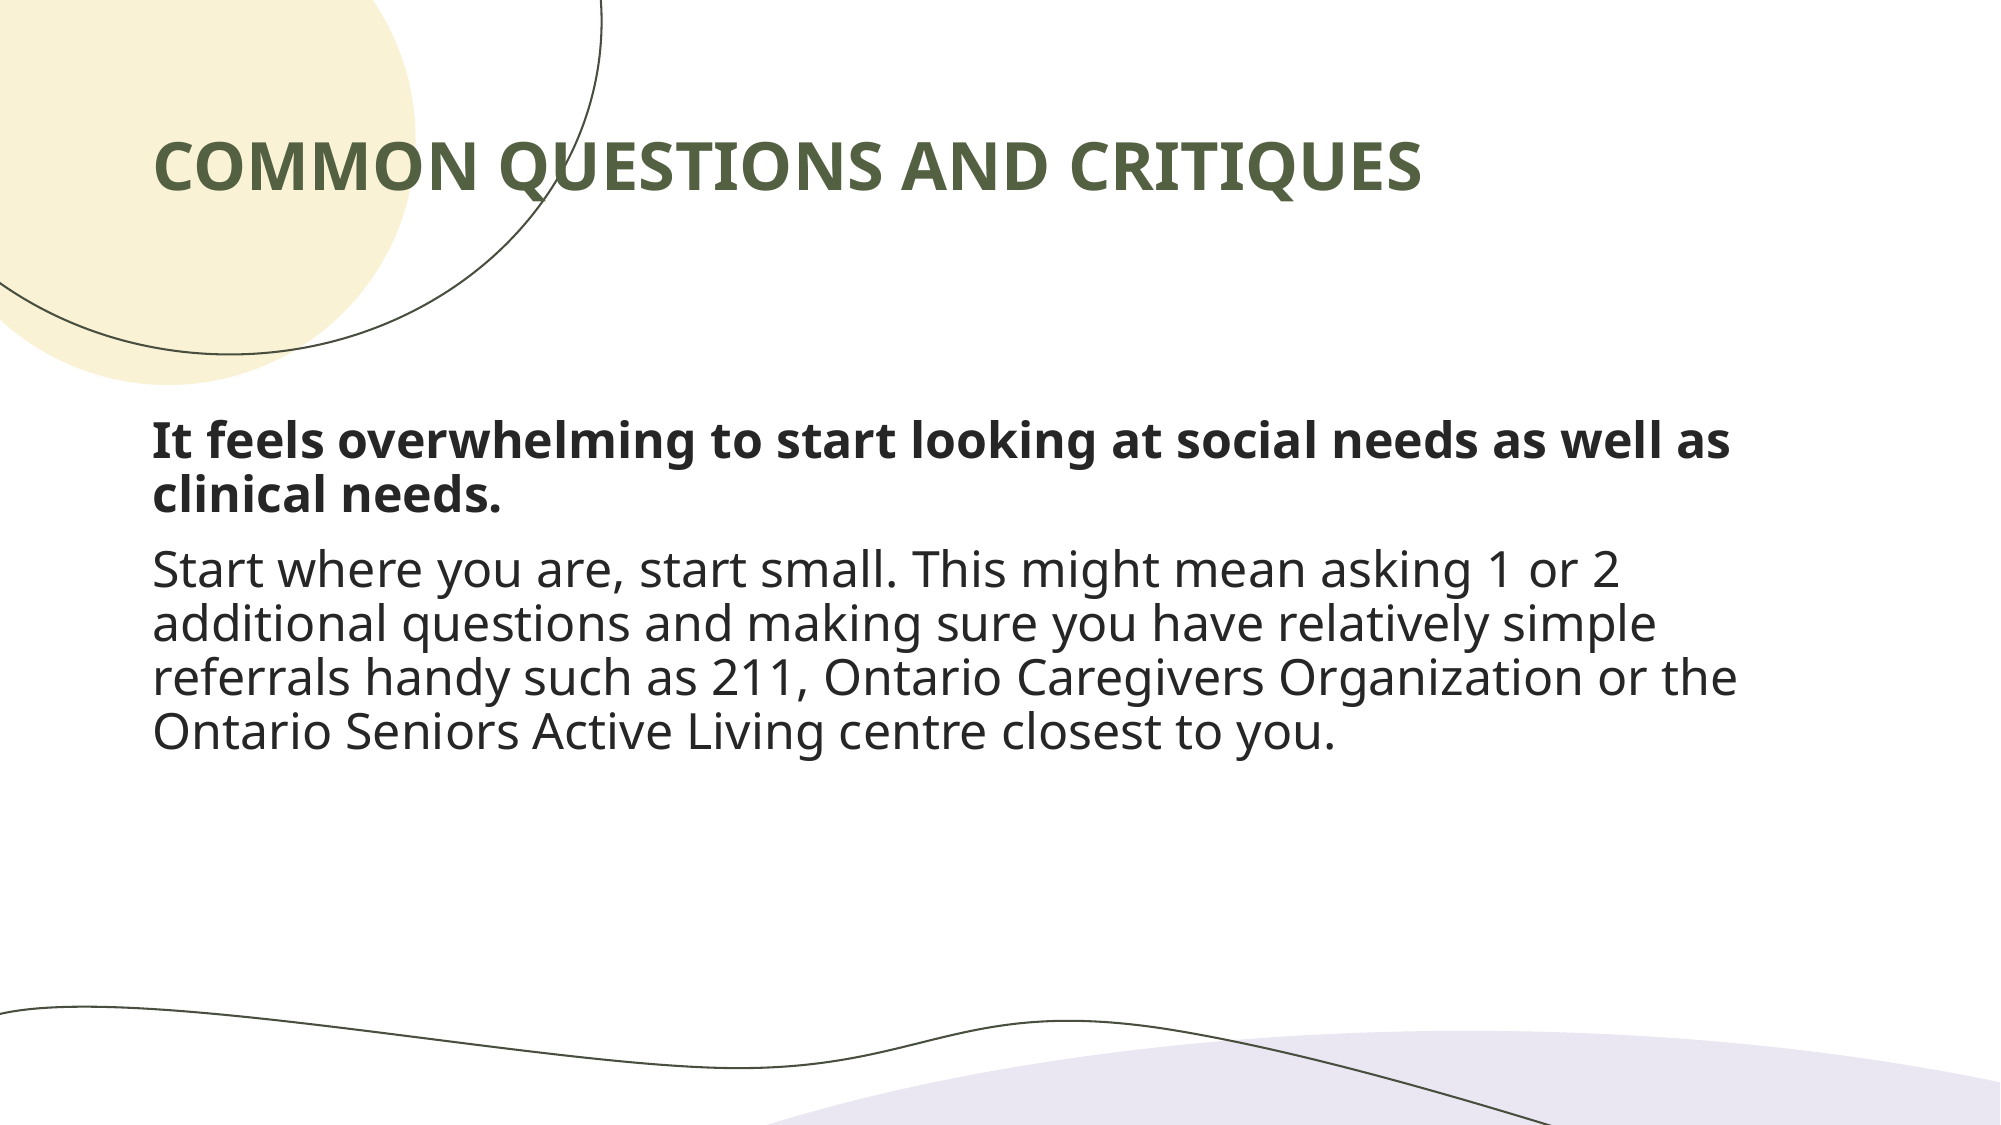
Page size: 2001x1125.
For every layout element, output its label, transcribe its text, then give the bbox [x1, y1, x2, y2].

title COMMON QUESTIONS AND CRITIQUES [137, 59, 1863, 278]
list It feels overwhelming to start looking at social needs as well as clinical needs. Start where you are, start small. This might mean asking 1 or 2 additional questions and making sure you have relatively simple referrals handy such as 211, Ontario Caregivers Organization or the Ontario Seniors Active Living centre closest to you. [137, 408, 1863, 997]
